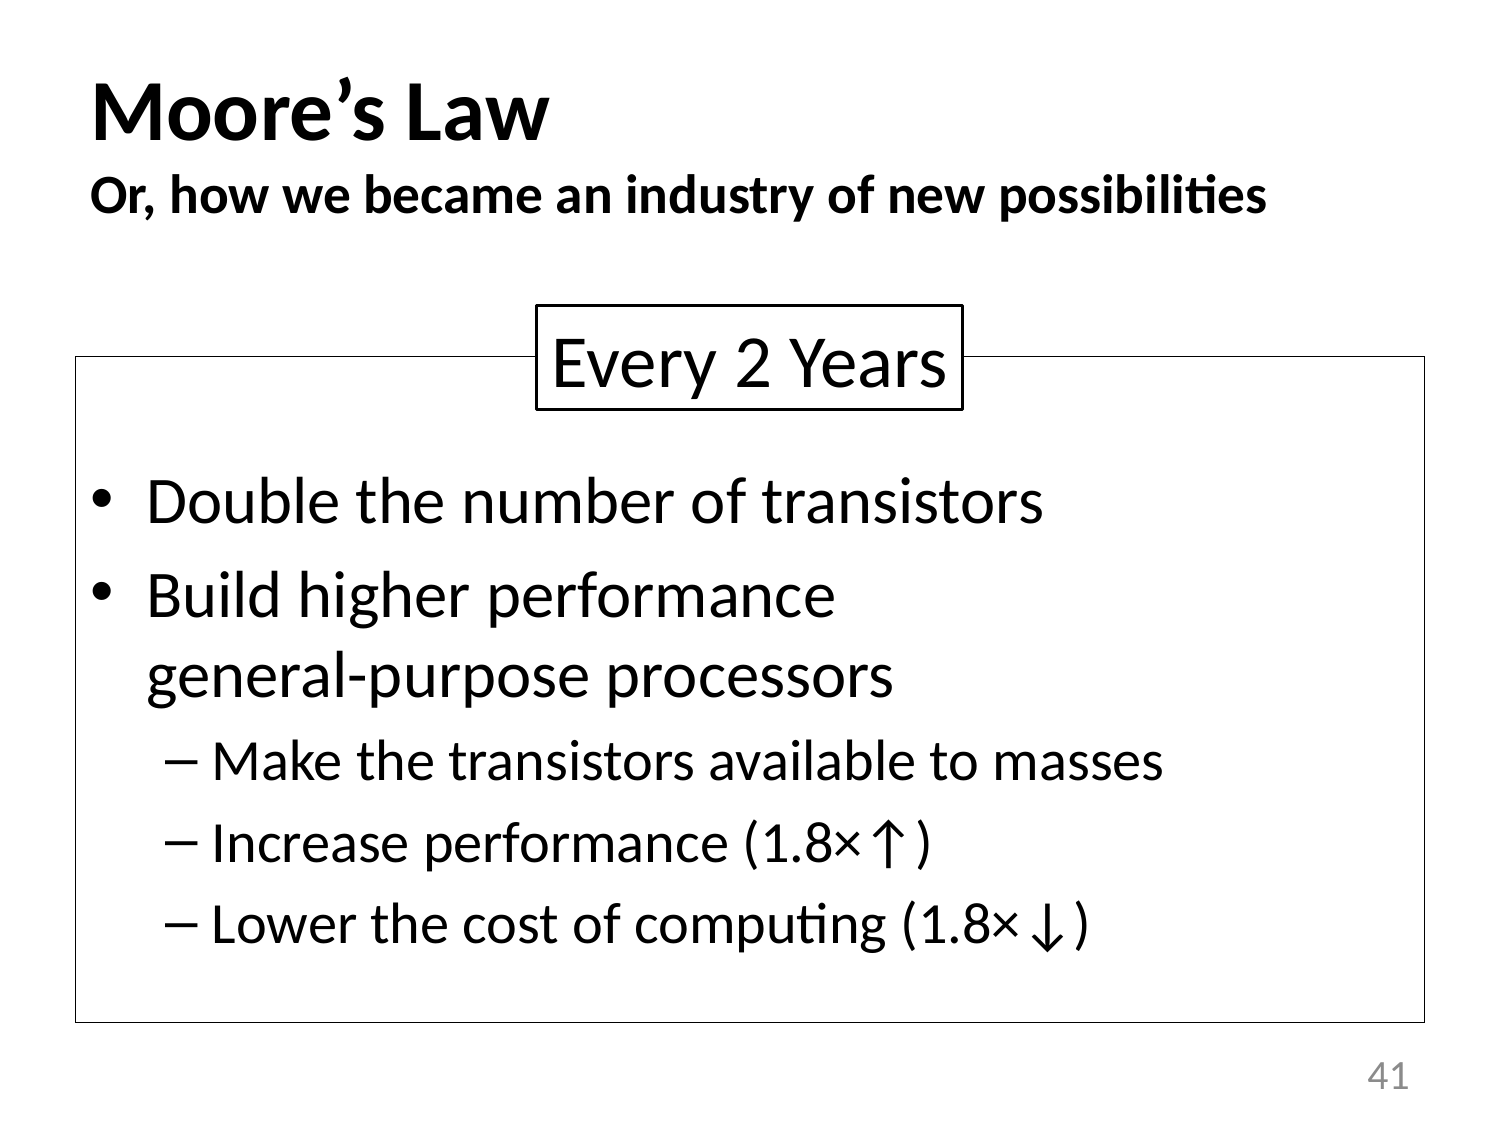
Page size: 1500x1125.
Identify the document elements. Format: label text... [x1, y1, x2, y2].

list Double the number of transistors Build higher performance general-purpose processors Make the transistors available to masses Increase performance (1.8×↑) Lower the cost of computing (1.8×↓) [75, 356, 1425, 1023]
text_box Every 2 Years [536, 305, 963, 410]
title Moore’s Law Or, how we became an industry of new possibilities [75, 45, 1425, 233]
slide_number 41 [1074, 1042, 1425, 1103]
